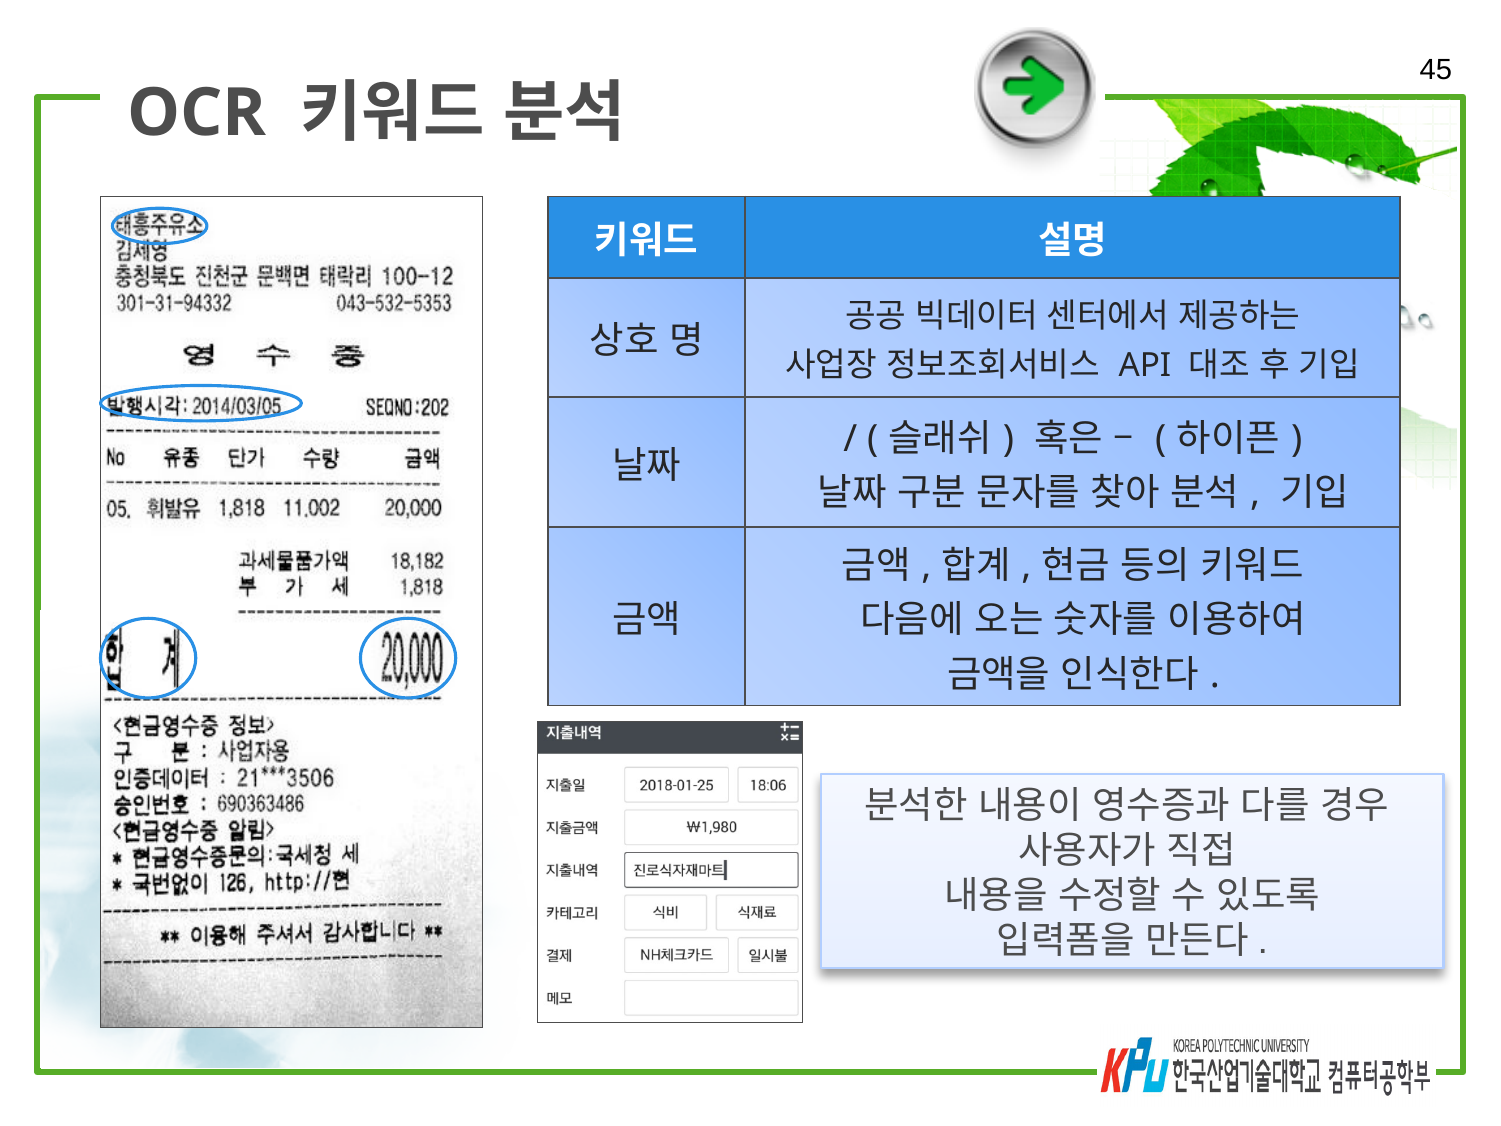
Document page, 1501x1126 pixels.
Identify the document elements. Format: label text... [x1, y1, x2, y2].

table_cell 금액,합계,현금 등의 키워드 다음에 오는 숫자를 이용하여 금액을 인식한다. [746, 528, 1399, 705]
slide_number 45 [1115, 41, 1469, 85]
table_header 키워드 [549, 197, 744, 277]
picture [40, 195, 804, 1068]
picture [1097, 1024, 1436, 1107]
table_cell 공공 빅데이터 센터에서 제공하는 사업장 정보조회서비스 API 대조 후 기입 [746, 279, 1399, 396]
table_cell / (슬래쉬) 혹은 – (하이픈) 날짜 구분 문자를 찾아 분석, 기입 [746, 398, 1399, 526]
table_cell 상호 명 [549, 279, 744, 396]
picture [974, 27, 1457, 518]
table_cell 금액 [549, 528, 744, 705]
title OCR 키워드 분석 [110, 61, 877, 157]
table_header 설명 [746, 197, 1399, 277]
text_box 분석한 내용이 영수증과 다를 경우 사용자가 직접 내용을 수정할 수 있도록 입력폼을 만든다. [820, 773, 1445, 969]
table_cell 날짜 [549, 398, 744, 526]
